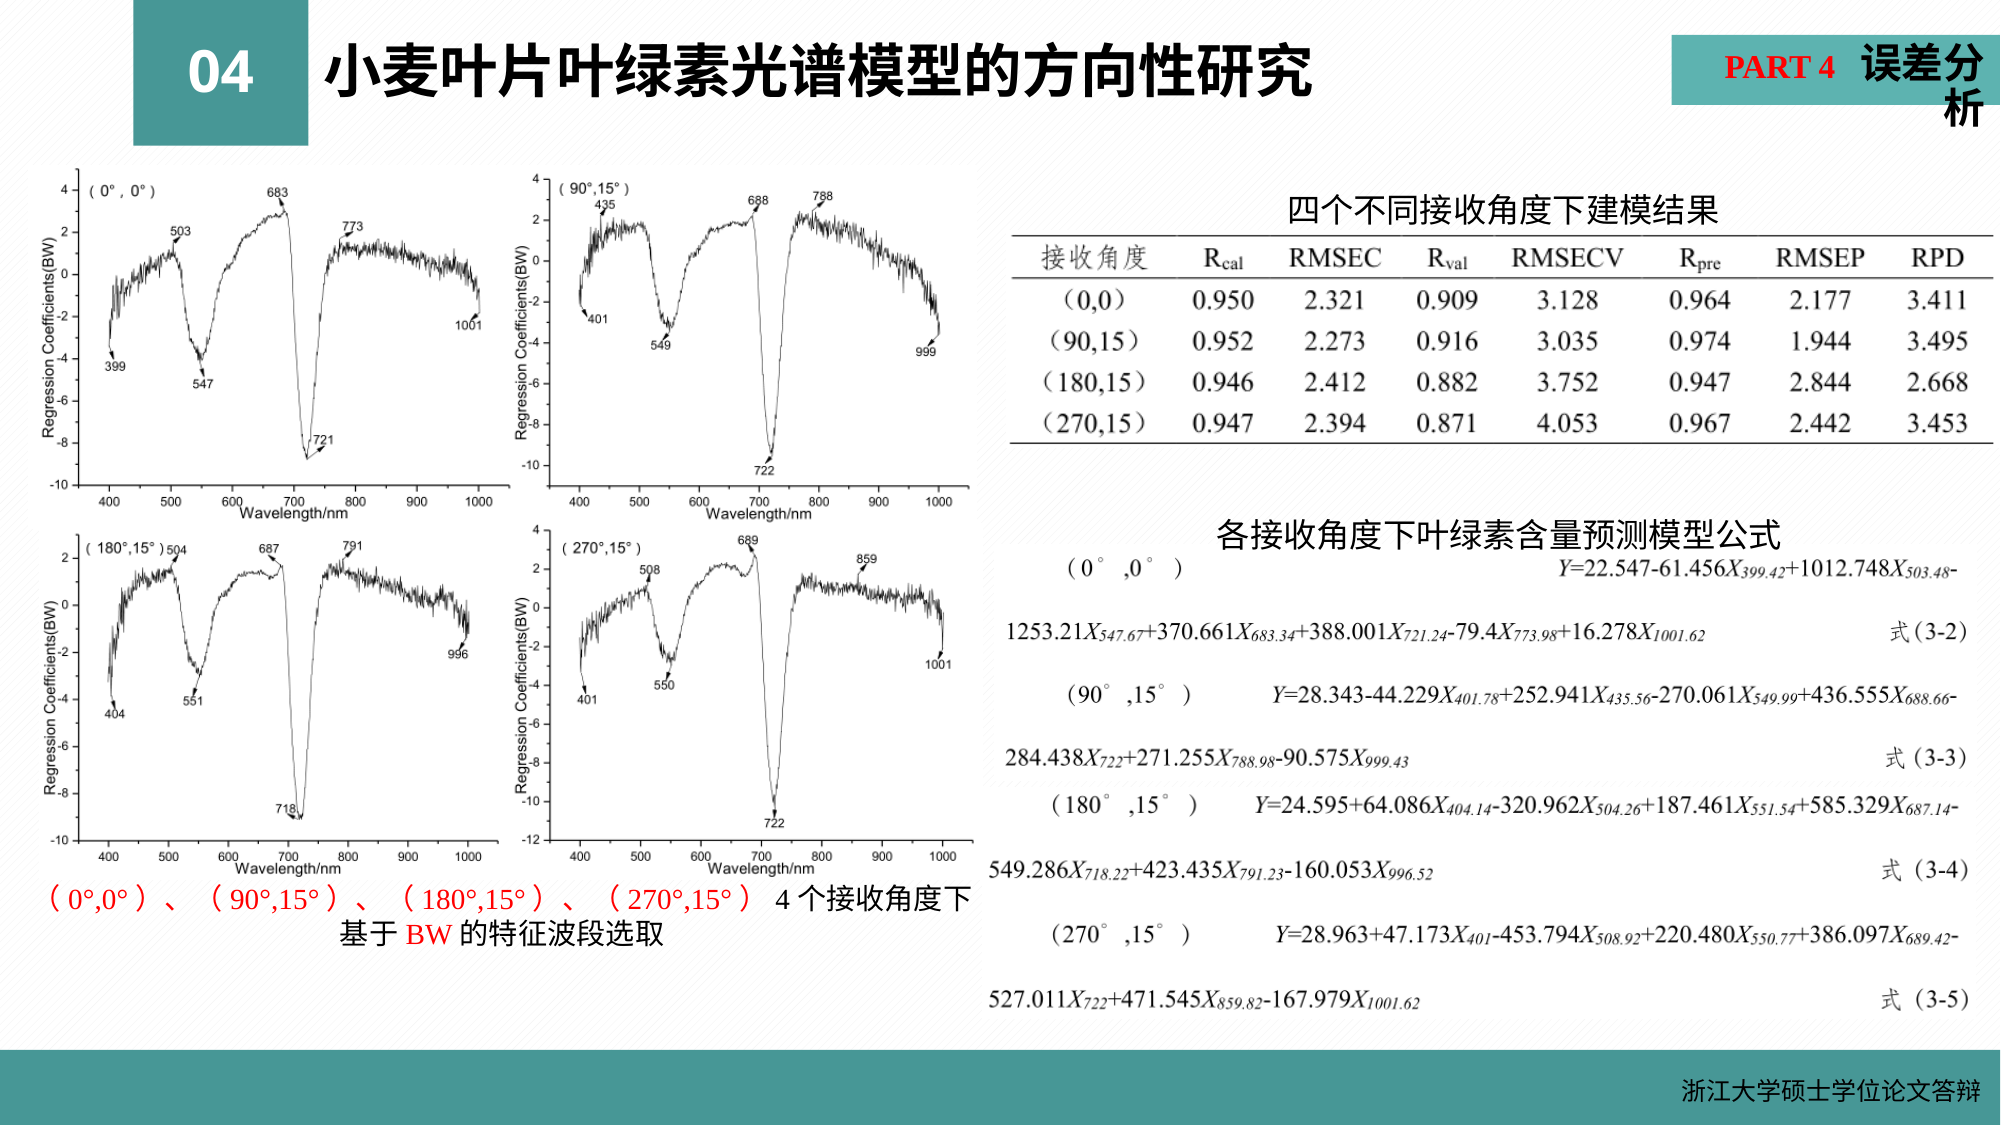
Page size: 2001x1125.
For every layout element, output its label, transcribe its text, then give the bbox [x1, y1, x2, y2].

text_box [1006, 182, 2000, 448]
list 04 [133, 34, 308, 105]
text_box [28, 165, 983, 880]
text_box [982, 544, 1977, 1019]
text_box （0°,0°）、（90°,15°）、（180°,15°）、（270°,15°）4个接收角度下 基于BW的特征波段选取 [2, 872, 982, 958]
text_box 各接收角度下叶绿素含量预测模型公式 [1202, 507, 1805, 544]
list 小麦叶片叶绿素光谱模型的方向性研究 [308, 34, 1337, 105]
text_box PART 4 误差分析 [1671, 34, 2000, 105]
